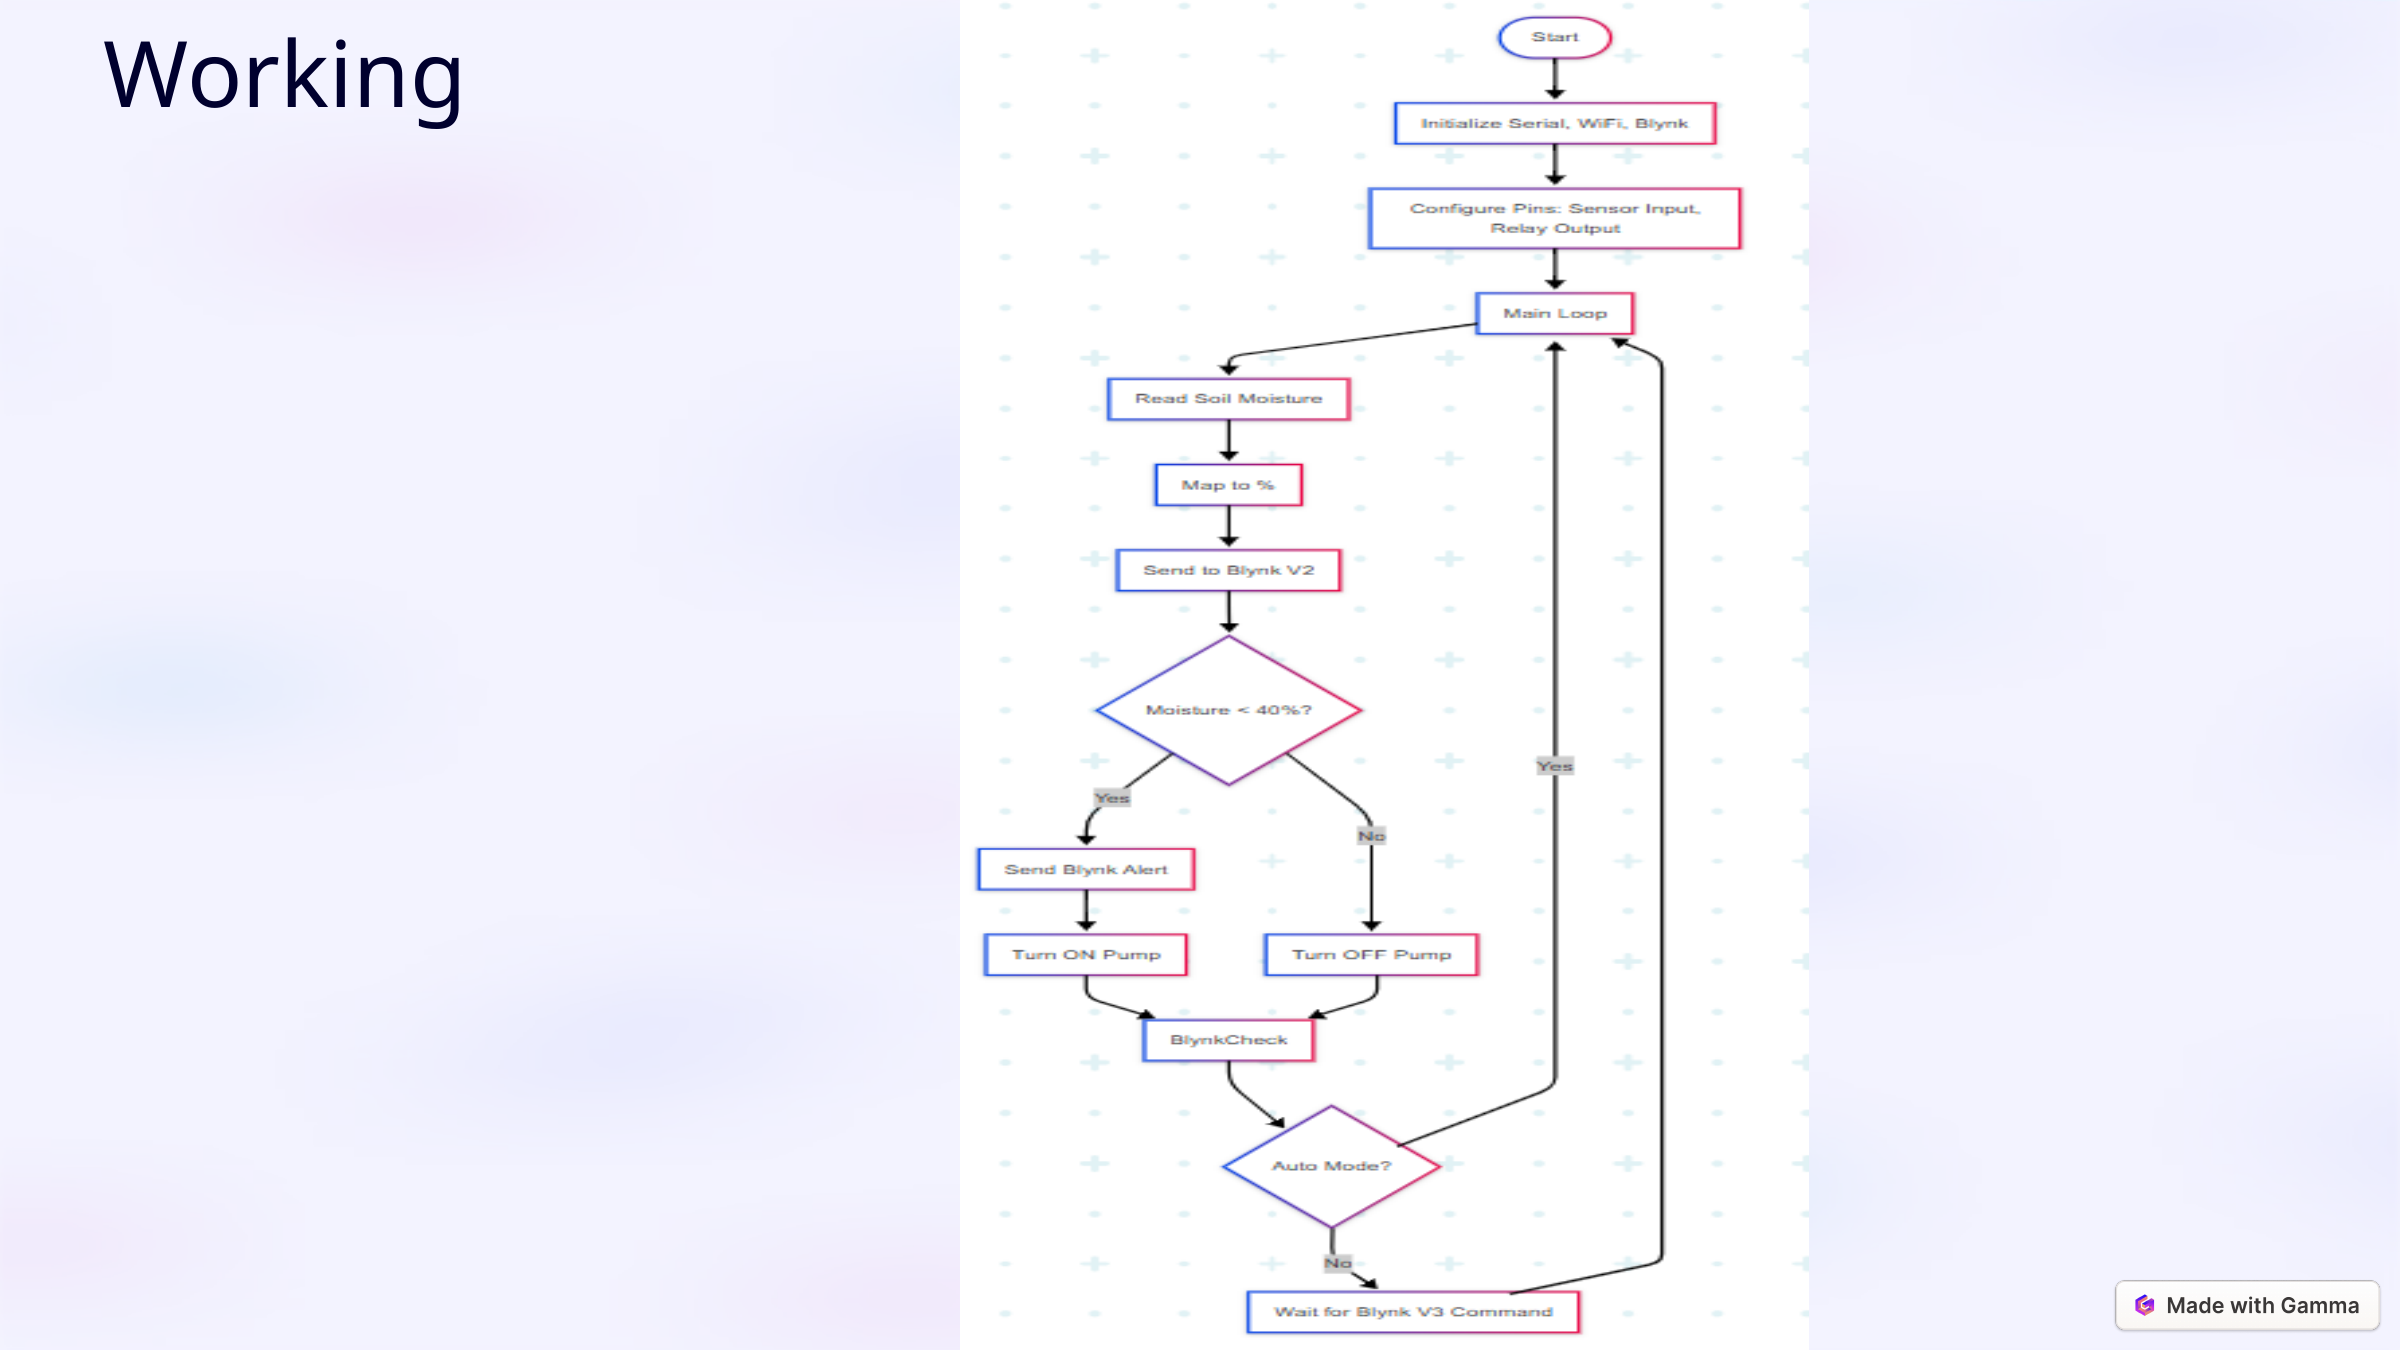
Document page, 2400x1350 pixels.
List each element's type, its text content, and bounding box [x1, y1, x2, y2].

picture [959, 0, 1809, 1350]
text_box Working [103, 11, 890, 127]
picture [2106, 1271, 2389, 1339]
